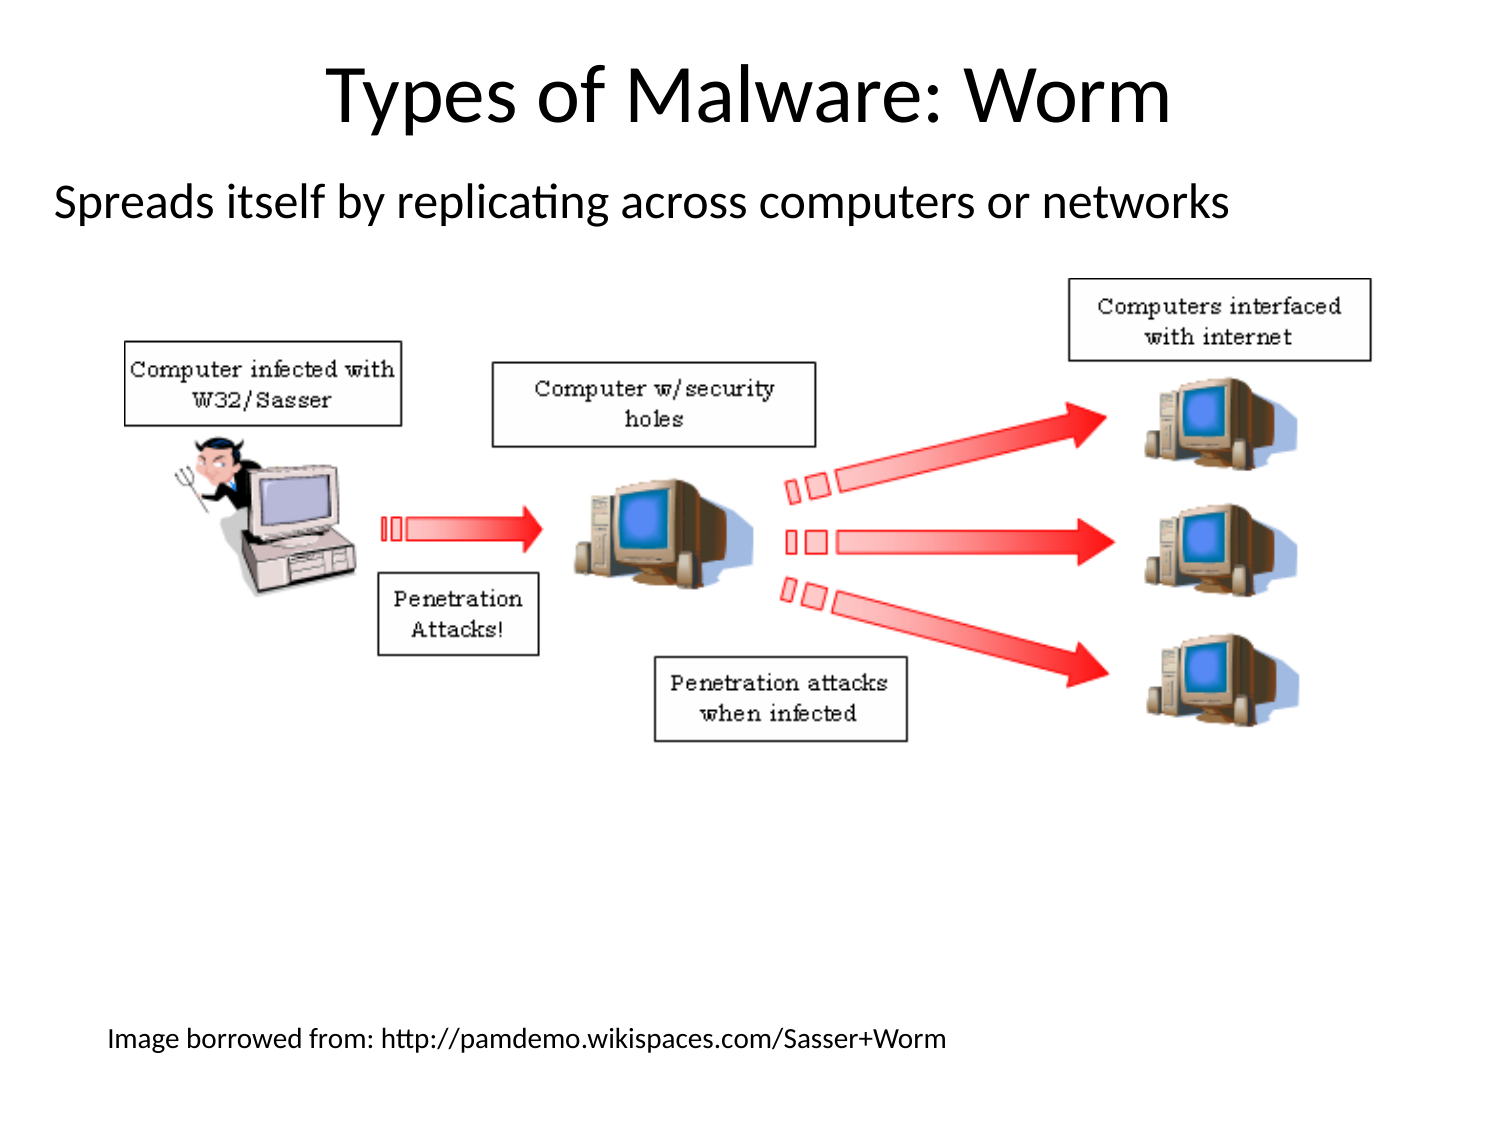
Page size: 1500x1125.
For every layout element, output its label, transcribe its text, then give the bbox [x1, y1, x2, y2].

title Types of Malware: Worm [75, 30, 1425, 147]
picture [123, 278, 1375, 776]
list Spreads itself by replicating across computers or networks [29, 160, 1437, 315]
text_box Image borrowed from: http://pamdemo.wikispaces.com/Sasser+Worm [92, 1012, 963, 1062]
